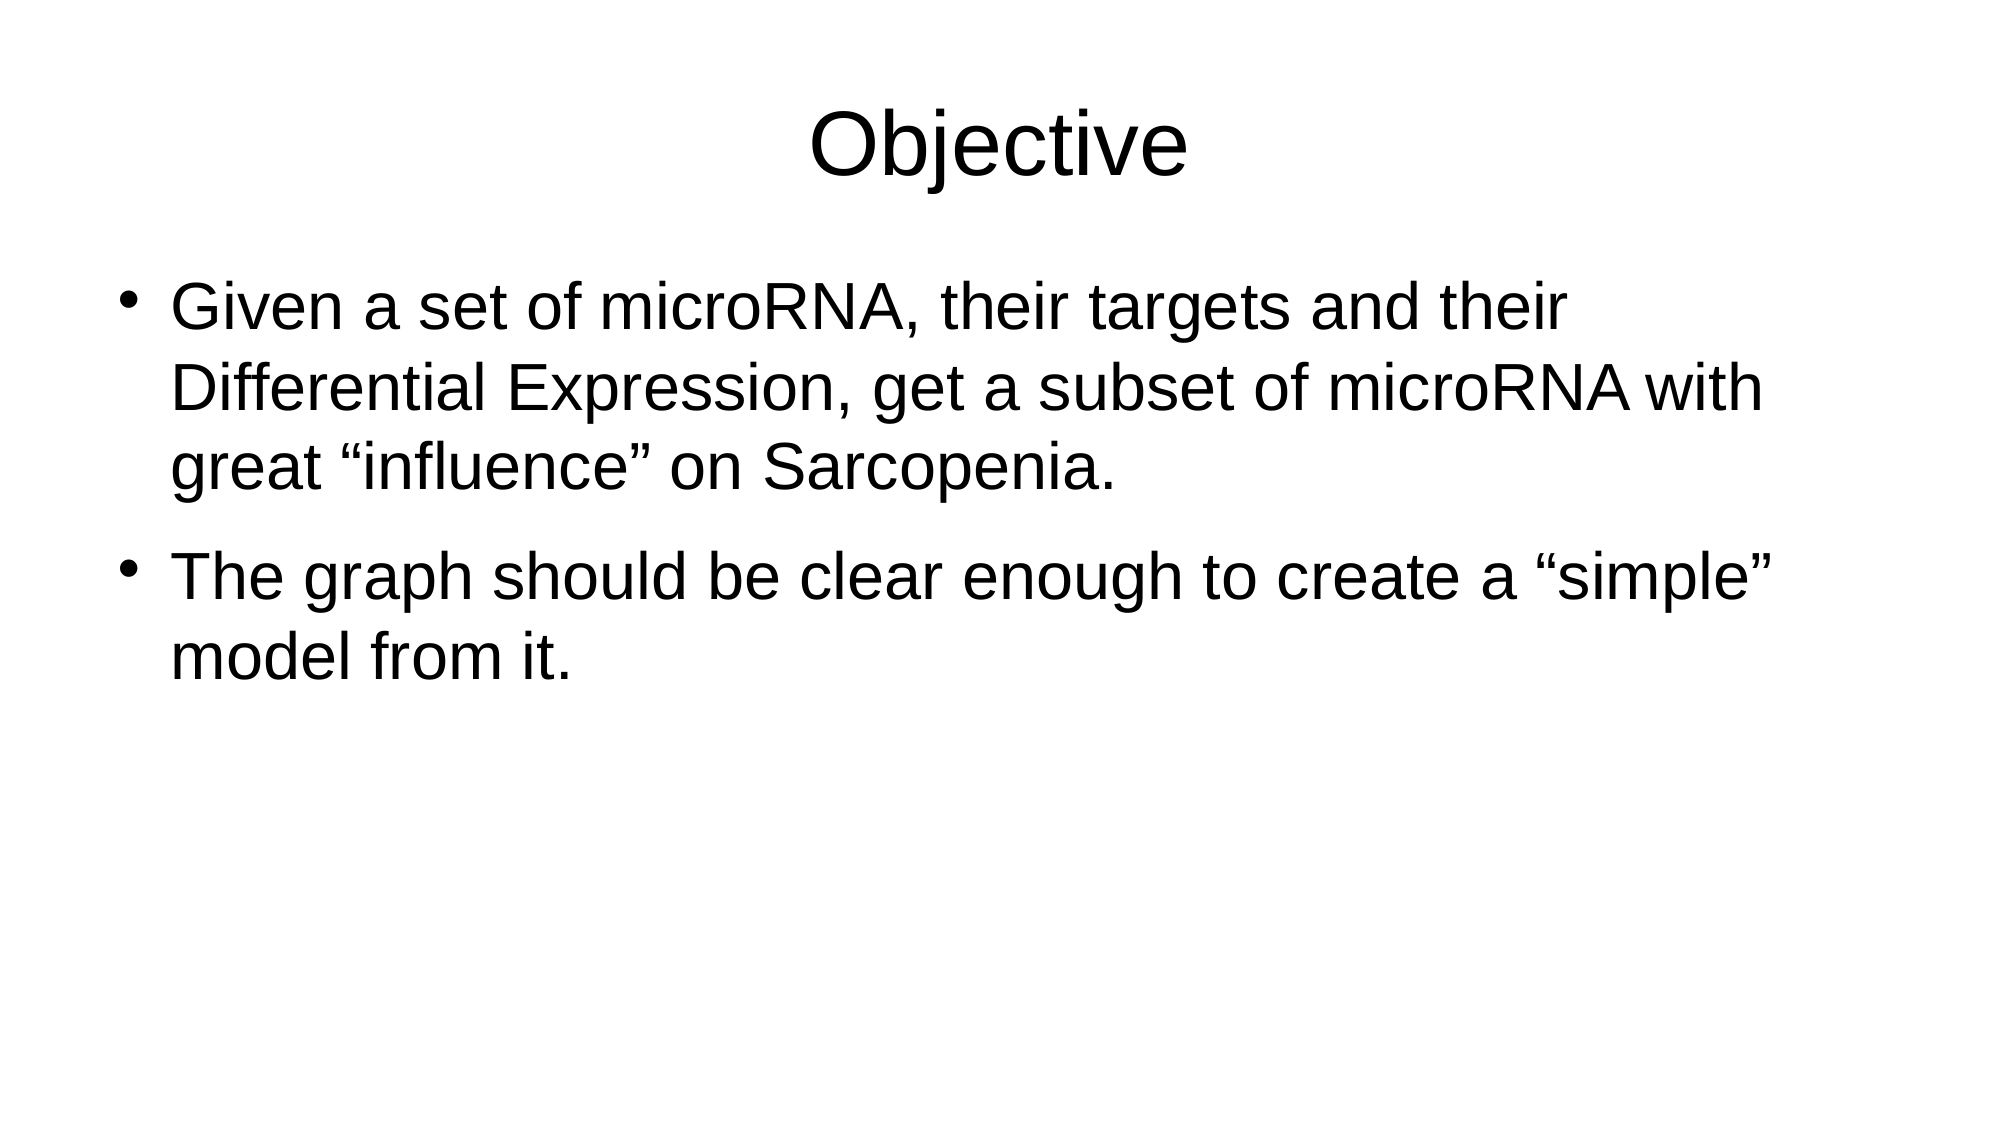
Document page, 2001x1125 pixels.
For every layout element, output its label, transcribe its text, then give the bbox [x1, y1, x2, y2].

text_box Objective [99, 44, 1900, 233]
text_box Given a set of microRNA, their targets and their Differential Expression, get a subset of microRNA with great “influence” on Sarcopenia. The graph should be clear enough to create a “simple” model from it. [99, 263, 1900, 916]
